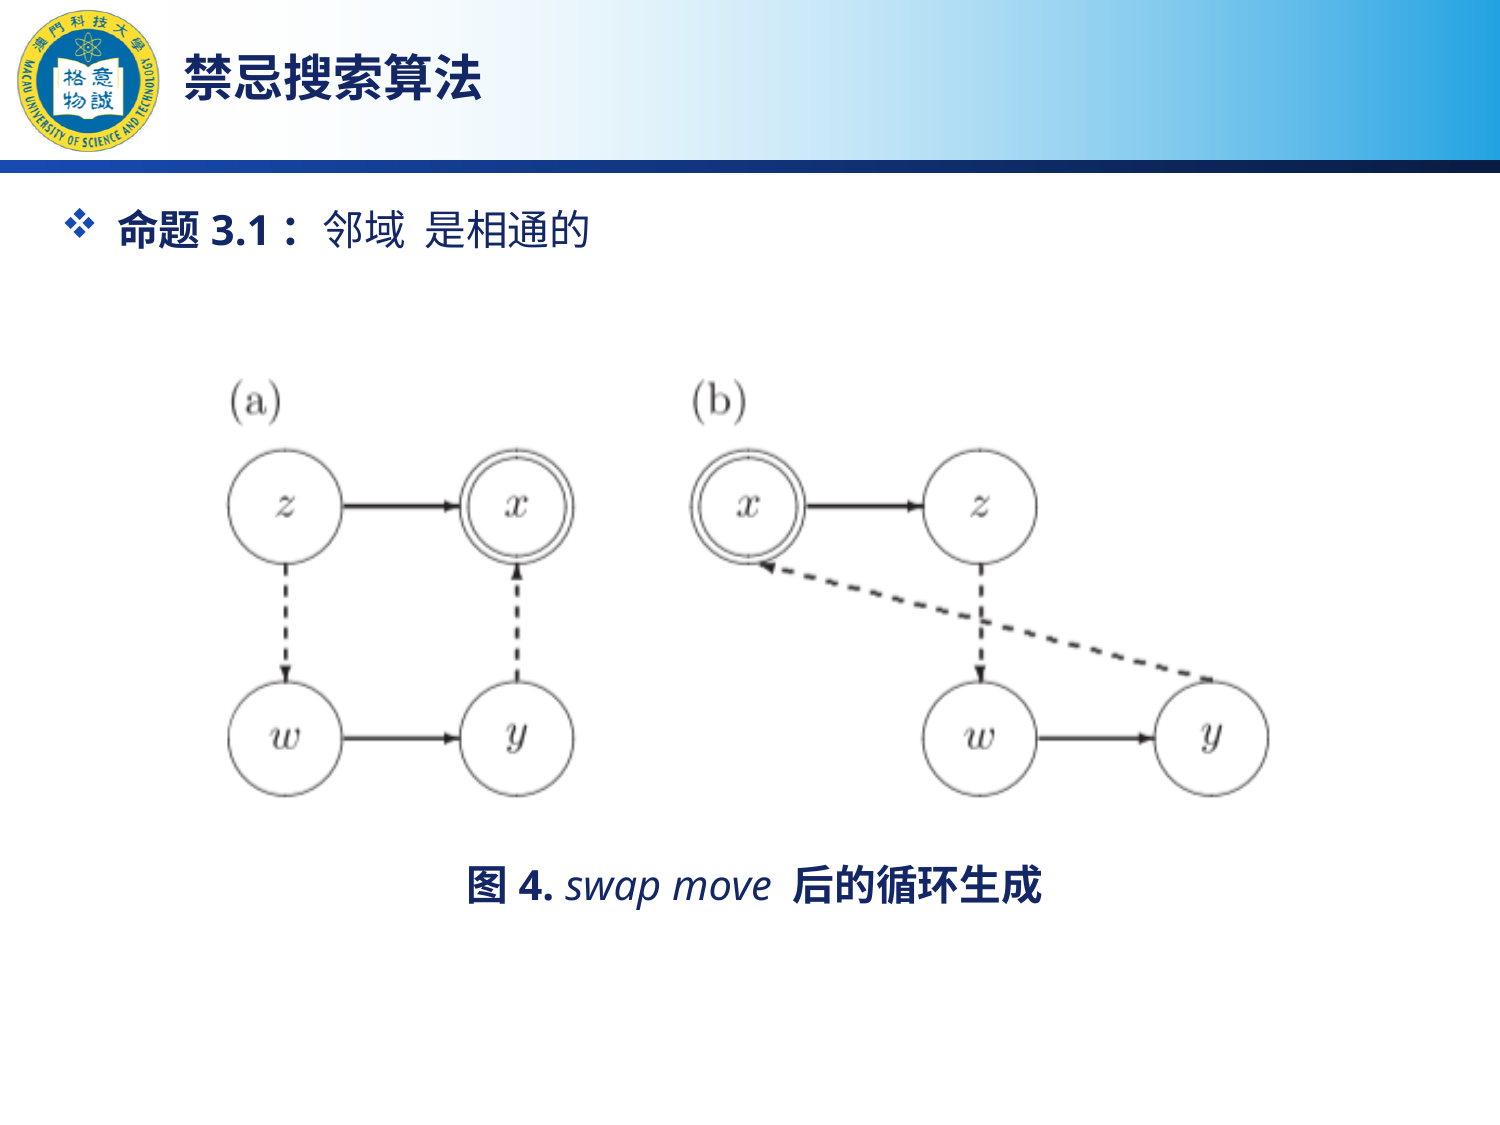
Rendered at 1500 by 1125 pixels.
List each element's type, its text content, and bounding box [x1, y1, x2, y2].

picture [213, 364, 1287, 802]
text_box 禁忌搜索算法 [164, 45, 498, 115]
text_box 图4. swap move 后的循环生成 [350, 851, 1160, 916]
picture [17, 9, 160, 152]
